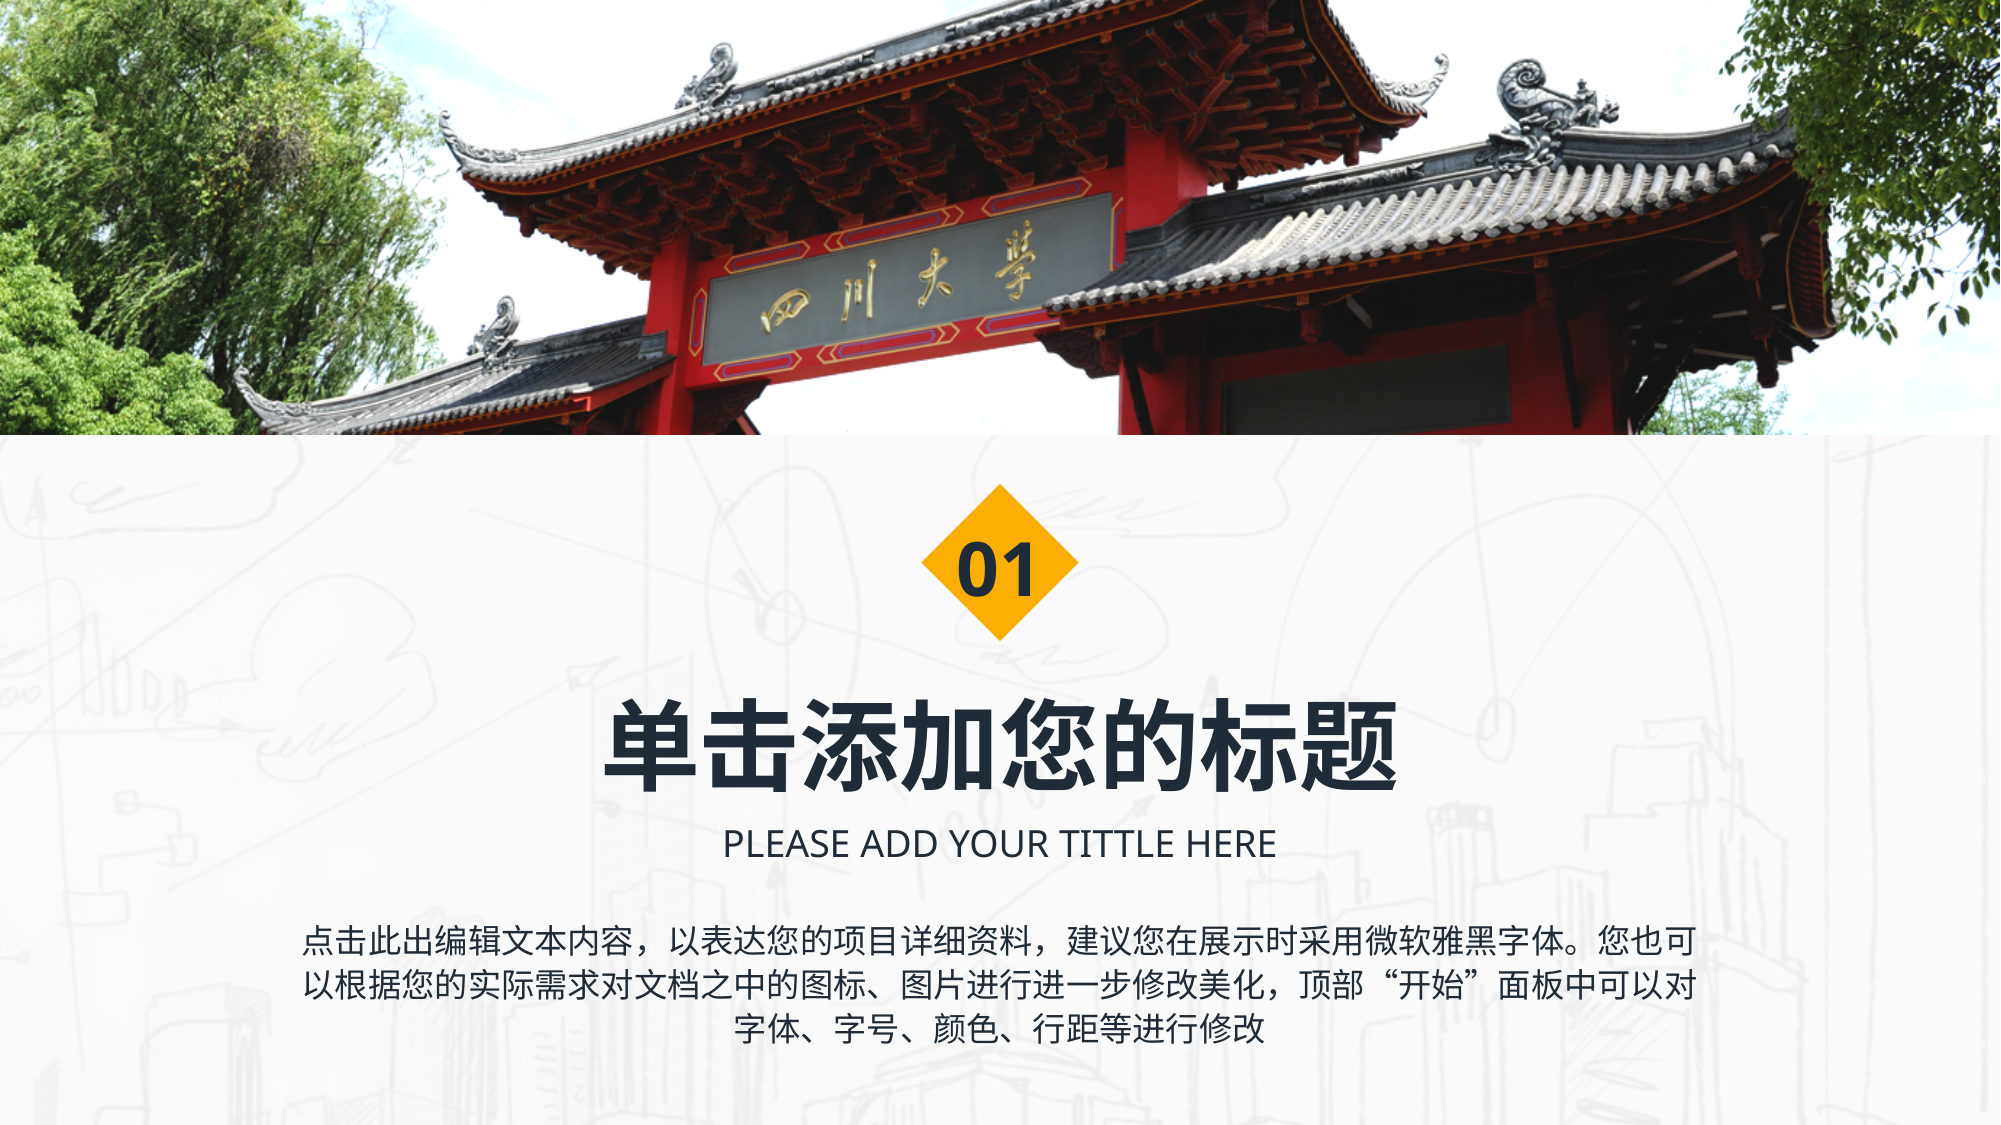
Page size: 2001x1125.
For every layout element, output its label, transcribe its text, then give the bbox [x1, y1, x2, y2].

picture [0, 0, 2000, 435]
text_box PLEASE ADD YOUR TITTLE HERE [684, 812, 1315, 873]
text_box 单击添加您的标题 [539, 676, 1461, 812]
text_box 点击此出编辑文本内容，以表达您的项目详细资料，建议您在展示时采用微软雅黑字体。您也可以根据您的实际需求对文档之中的图标、图片进行进一步修改美化，顶部“开始”面板中可以对字体、字号、颜色、行距等进行修改 [281, 908, 1719, 1056]
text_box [921, 483, 1079, 642]
